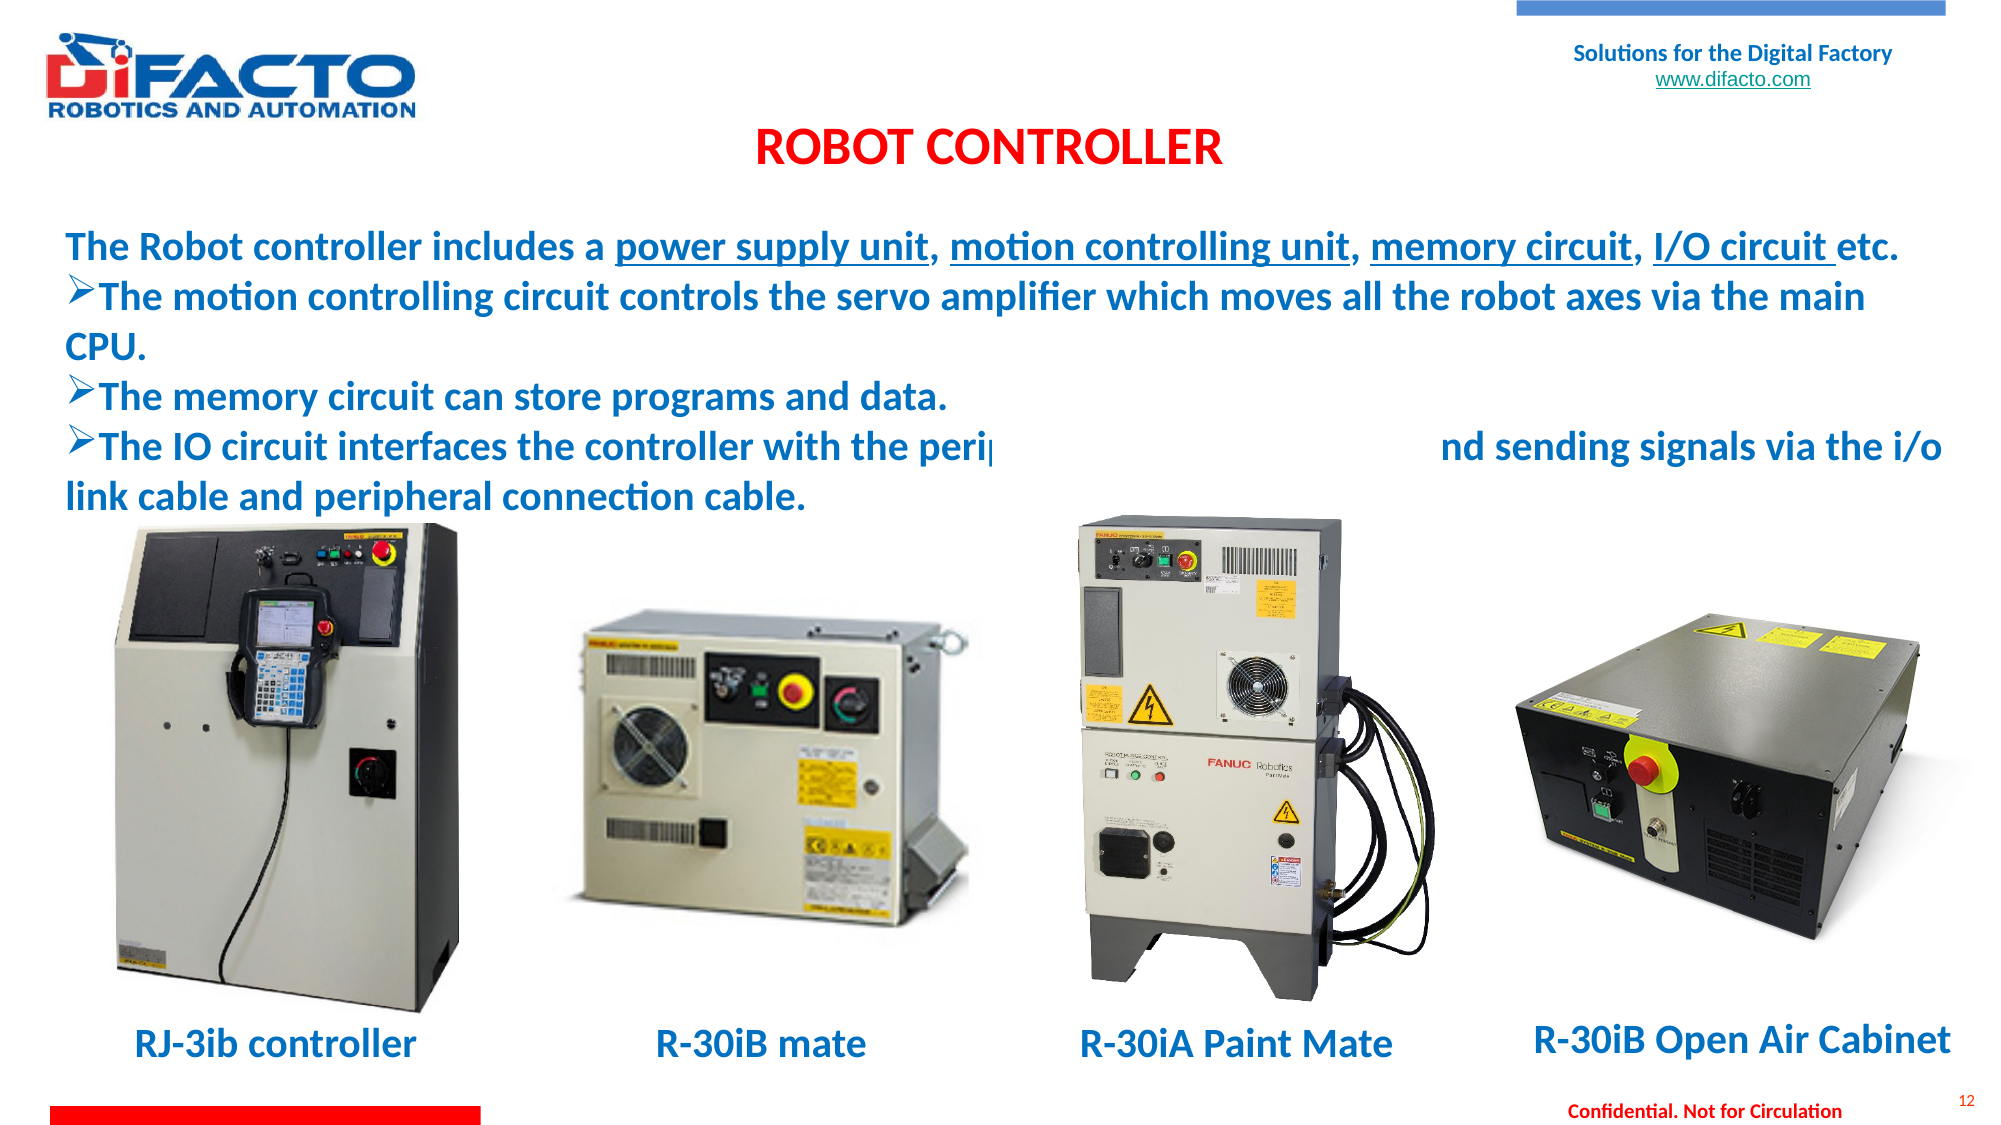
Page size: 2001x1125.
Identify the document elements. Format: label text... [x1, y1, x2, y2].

picture [31, 21, 434, 125]
text_box The Robot controller includes a power supply unit, motion controlling unit, memory circuit, I/O circuit etc. The motion controlling circuit controls the servo amplifier which moves all the robot axes via the main CPU. The memory circuit can store programs and data. The IO circuit interfaces the controller with the peripheral units by receiving and sending signals via the i/o link cable and peripheral connection cable. [50, 211, 1972, 527]
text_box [101, 412, 1982, 1075]
text_box ROBOT CONTROLLER [740, 103, 1240, 184]
